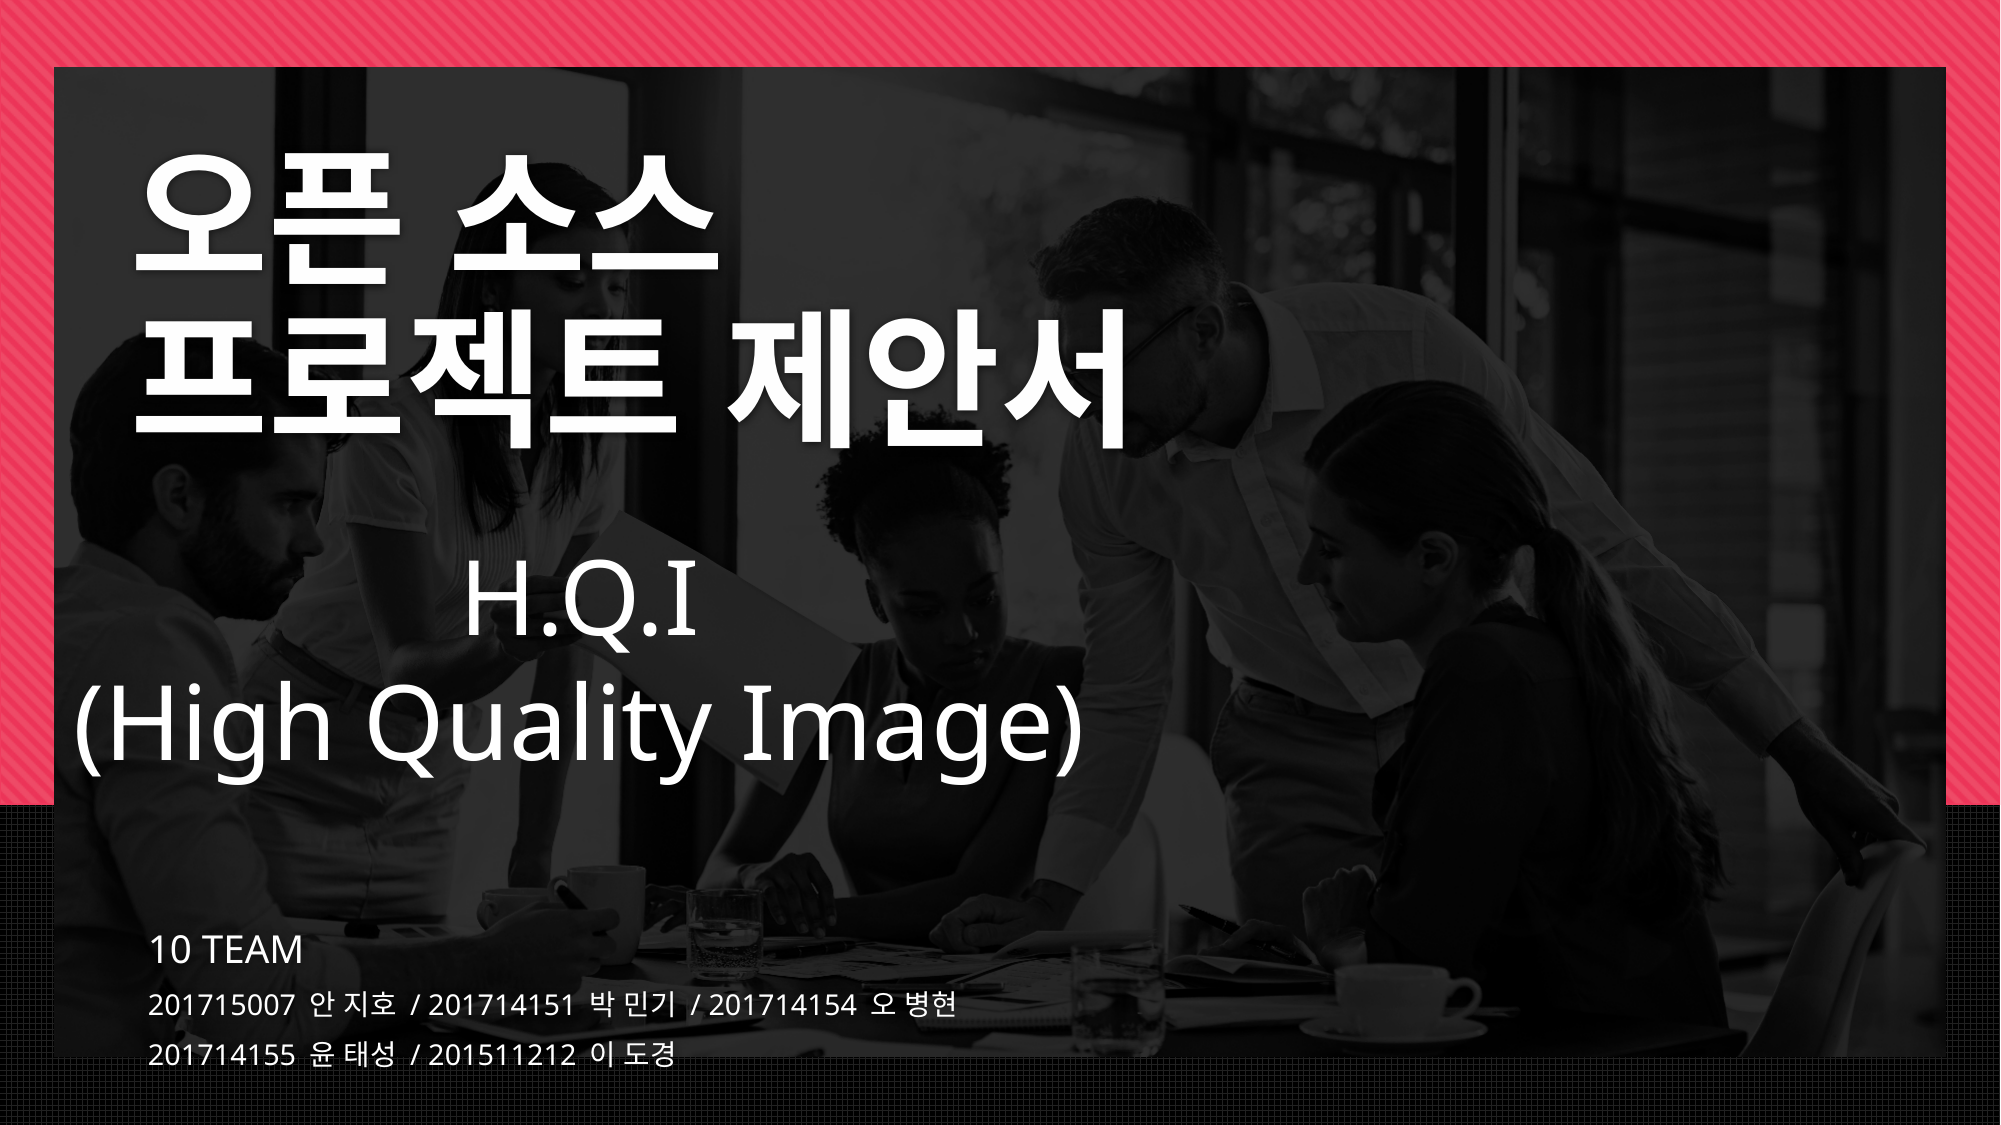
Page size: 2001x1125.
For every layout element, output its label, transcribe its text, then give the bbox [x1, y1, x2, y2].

subtitle 10 TEAM 201715007 안 지호 / 201714151 박 민기 / 201714154 오 병현 201714155 윤 태성 / 201511212 이 도경 [132, 1058, 1868, 1079]
picture [53, 67, 1947, 1058]
